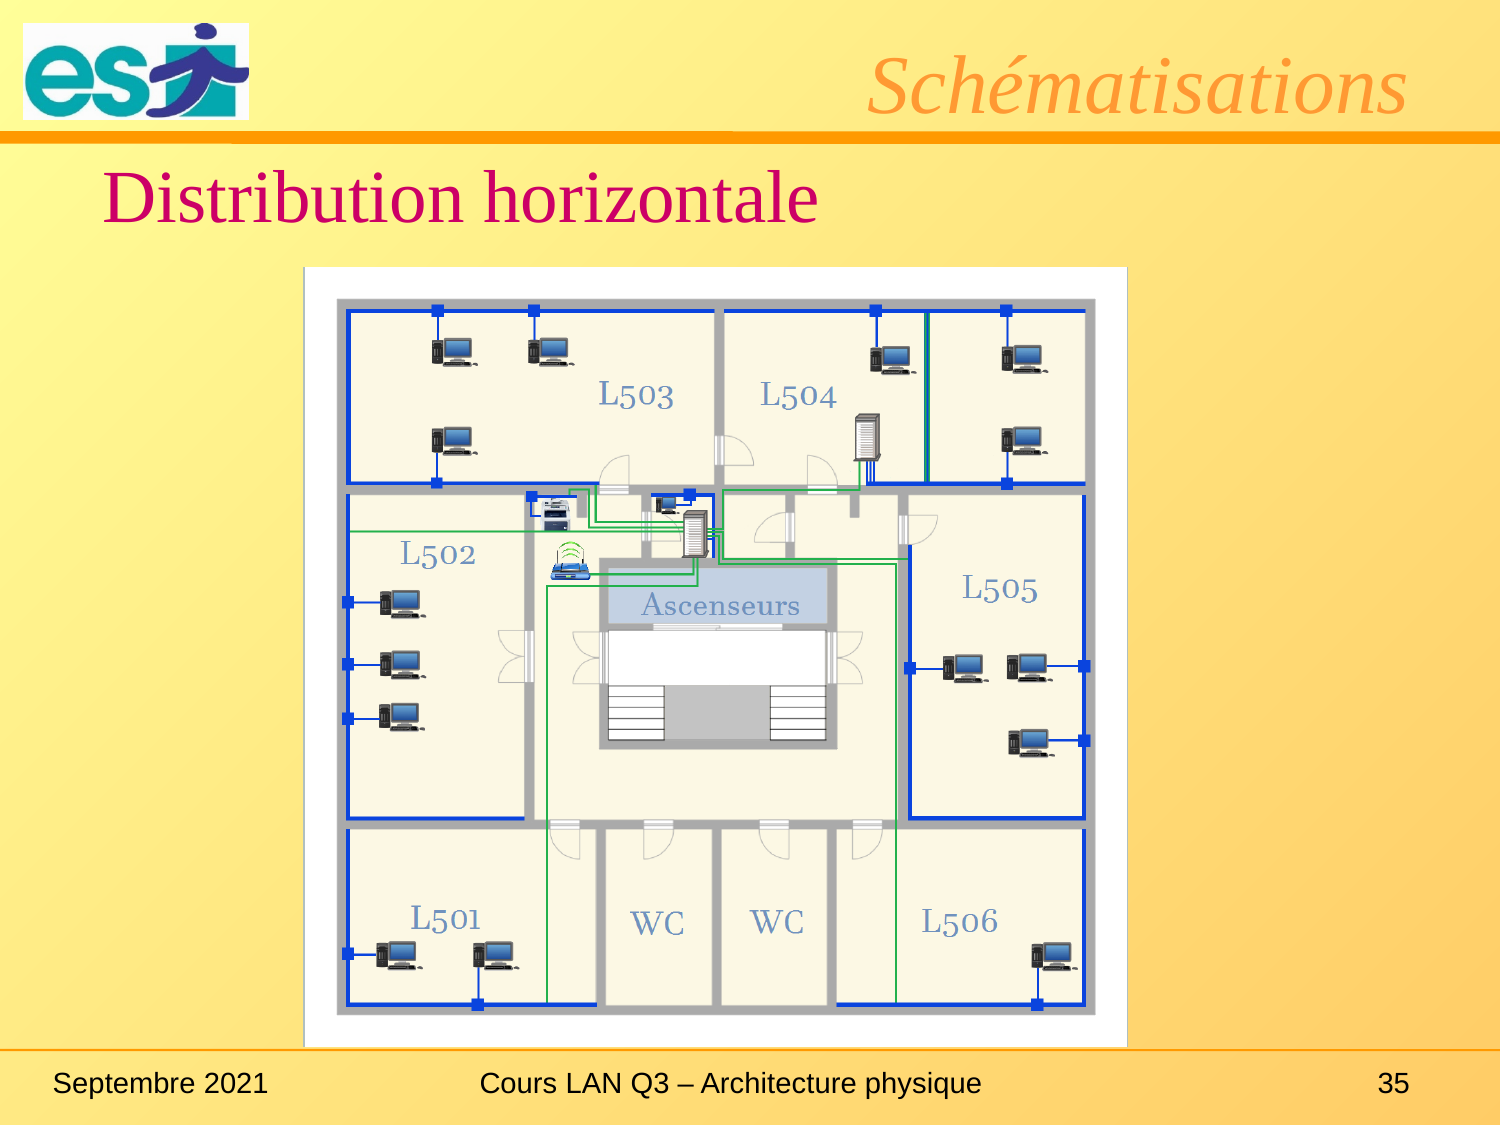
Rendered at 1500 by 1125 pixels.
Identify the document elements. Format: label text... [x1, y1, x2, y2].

slide_number 35 [1112, 1056, 1426, 1108]
picture [303, 267, 1129, 1047]
list Distribution horizontale [87, 149, 1401, 256]
title Schématisations [249, 24, 1426, 138]
picture [23, 23, 249, 120]
footer Cours LAN Q3 – Architecture physique [349, 1056, 1112, 1108]
slide_number Septembre 2021 [37, 1056, 349, 1108]
